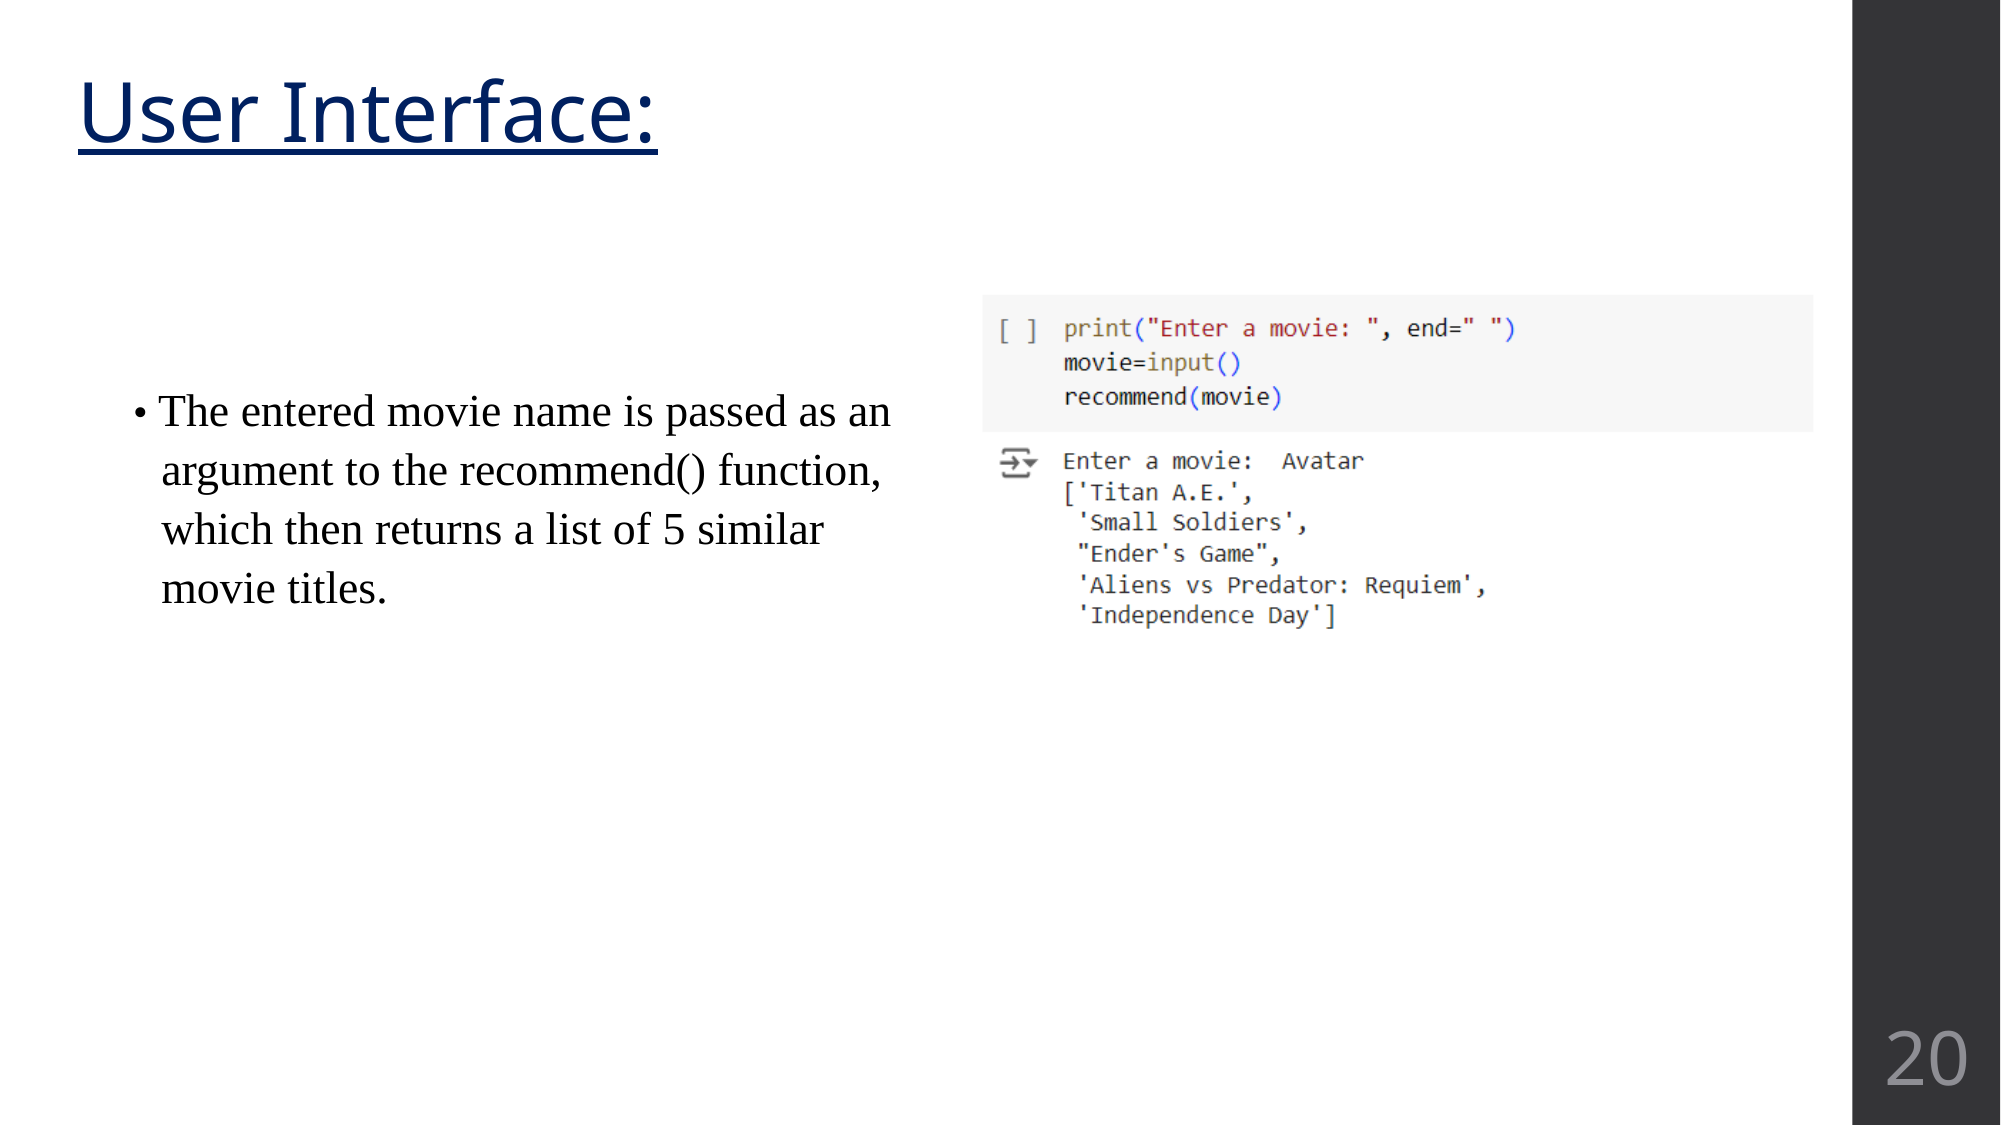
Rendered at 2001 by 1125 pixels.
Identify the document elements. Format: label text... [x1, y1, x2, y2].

slide_number 20 [1852, 1012, 2000, 1110]
text_box User Interface: [63, 52, 679, 167]
picture [951, 278, 1814, 697]
text_box • The entered movie name is passed as an argument to the recommend() function, which then returns a list of 5 similar movie titles. [118, 369, 944, 620]
